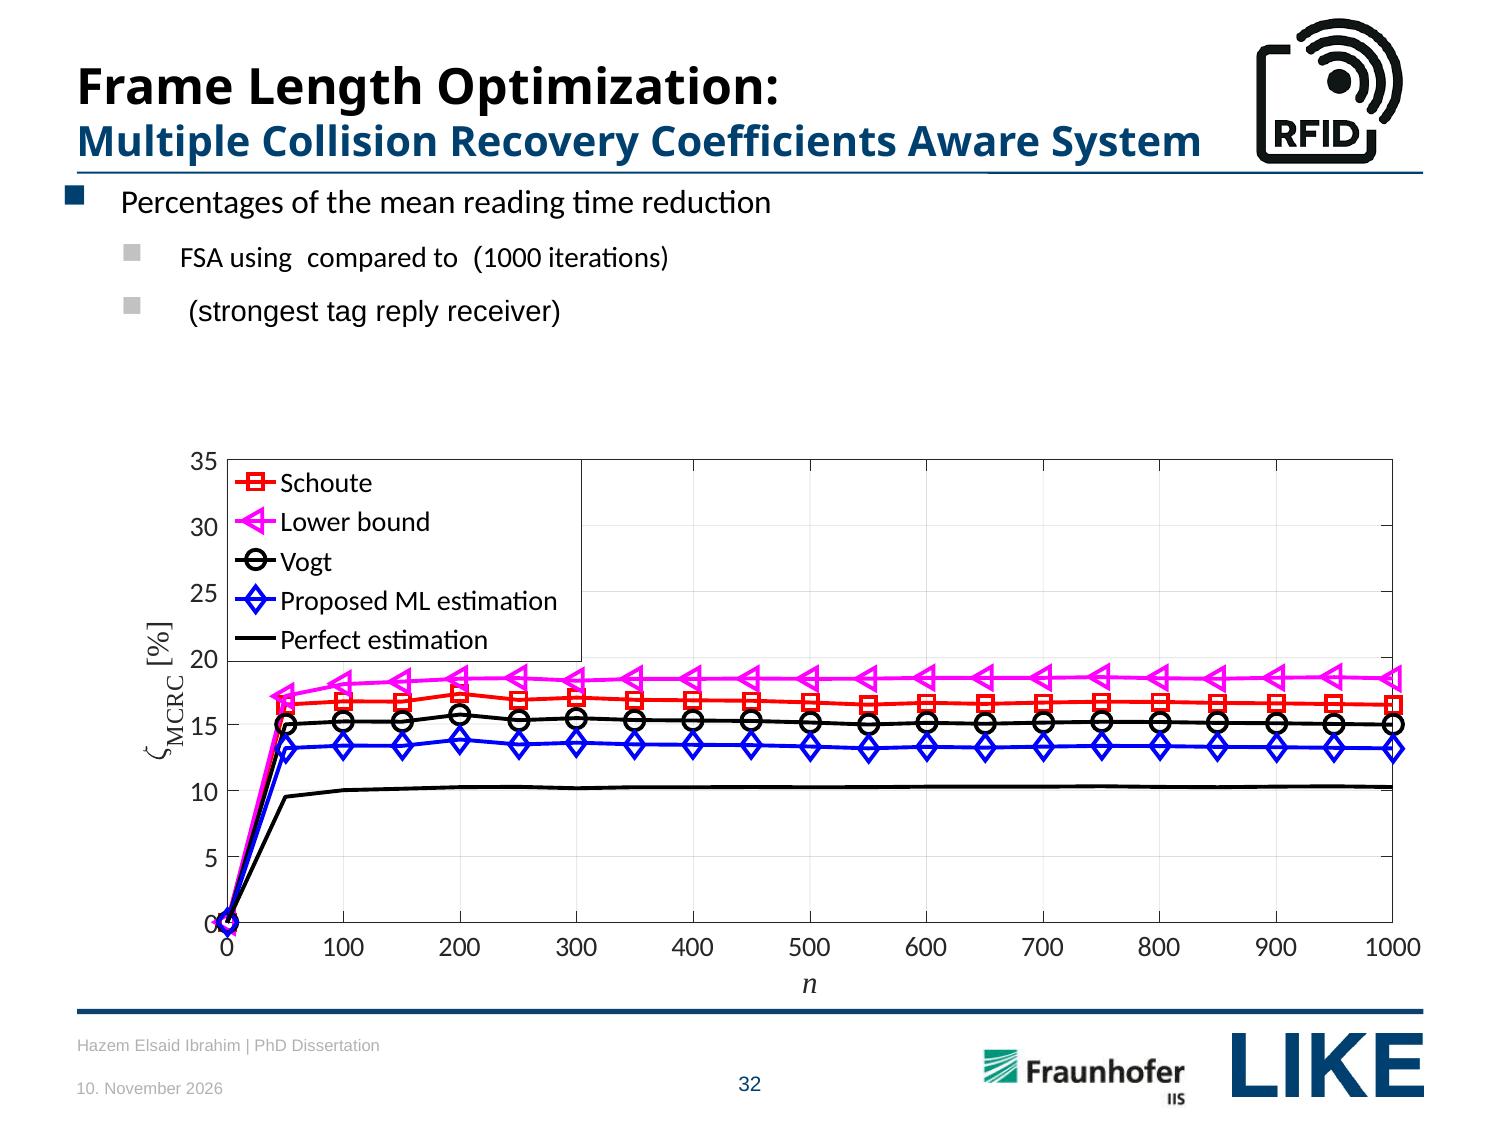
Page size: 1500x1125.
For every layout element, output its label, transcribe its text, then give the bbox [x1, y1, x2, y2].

title Frame Length Optimization: Multiple Collision Recovery Coefficients Aware System [76, 54, 1229, 166]
picture [1234, 16, 1424, 166]
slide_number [76, 1077, 427, 1099]
picture [135, 435, 1424, 1001]
footer Hazem Elsaid Ibrahim | PhD Dissertation [77, 1035, 552, 1056]
picture [1232, 1033, 1424, 1097]
picture [974, 1022, 1193, 1116]
